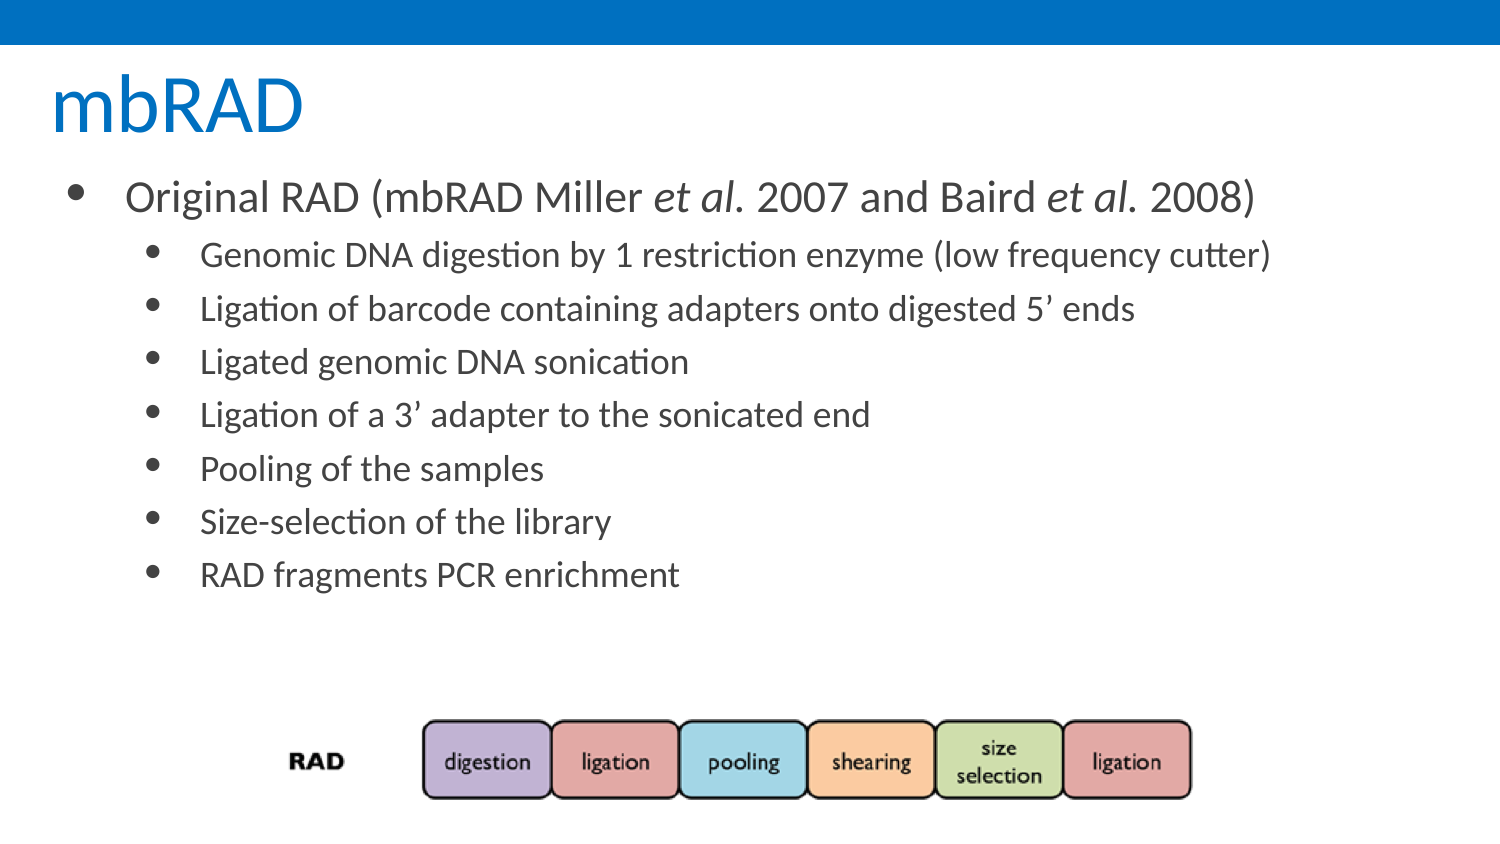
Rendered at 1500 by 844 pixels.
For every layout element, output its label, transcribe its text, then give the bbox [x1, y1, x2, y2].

picture [269, 702, 1207, 819]
title mbRAD [34, 53, 1466, 145]
list Original RAD (mbRAD Miller et al. 2007 and Baird et al. 2008) Genomic DNA digestion by 1 restriction enzyme (low frequency cutter) Ligation of barcode containing adapters onto digested 5’ ends Ligated genomic DNA sonication Ligation of a 3’ adapter to the sonicated end Pooling of the samples Size-selection of the library RAD fragments PCR enrichment [34, 159, 1466, 819]
